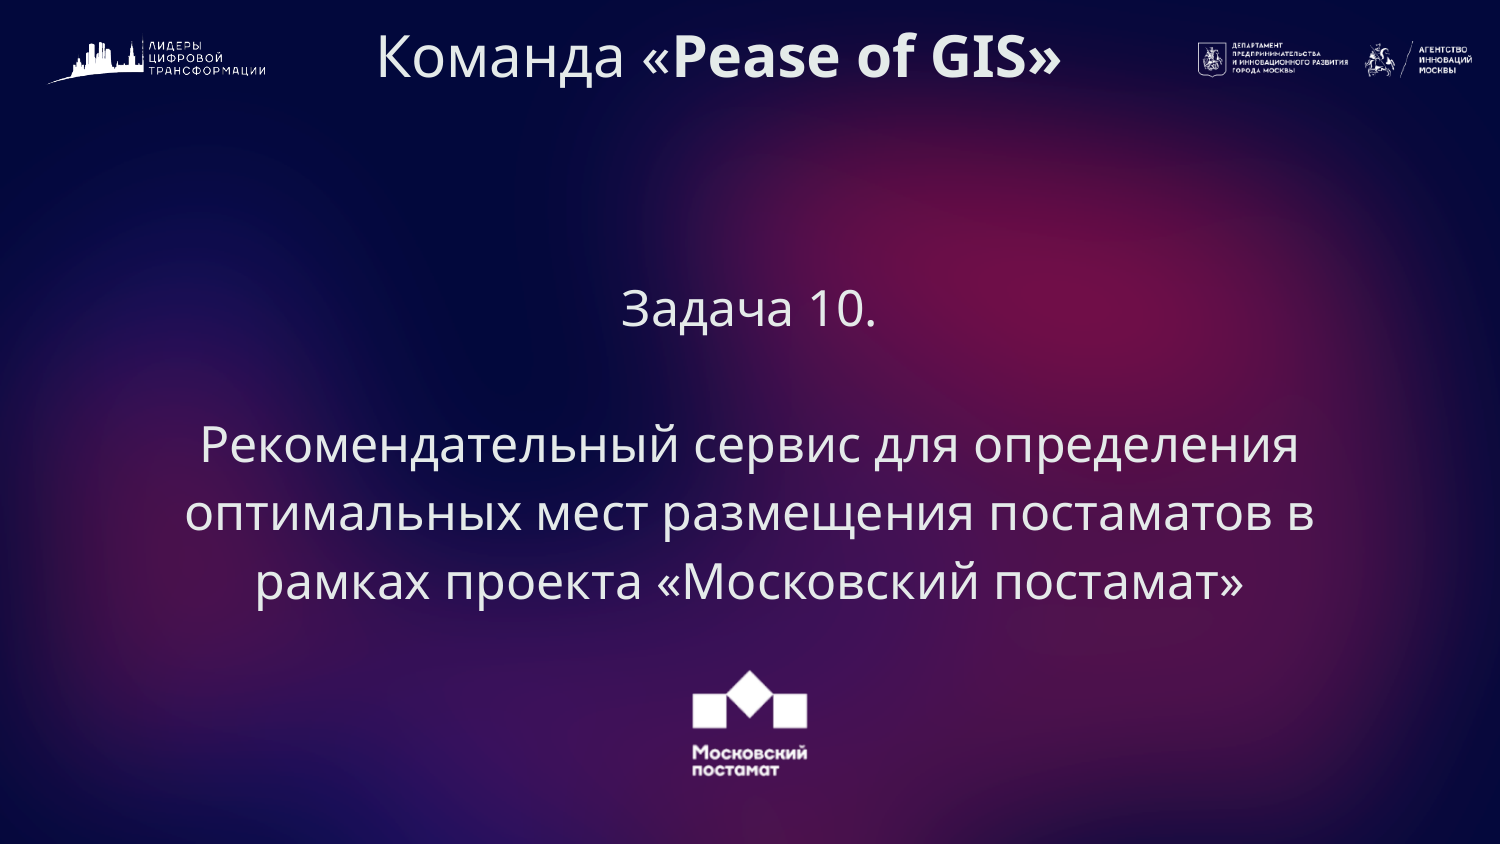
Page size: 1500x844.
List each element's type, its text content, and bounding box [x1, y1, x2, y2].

list Команда «Pease of GIS» [360, 7, 1140, 126]
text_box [44, 32, 266, 86]
picture [0, 0, 1500, 844]
subtitle Задача 10. Рекомендательный сервис для определения оптимальных мест размещения постаматов в рамках проекта «Московский постамат» [118, 265, 1382, 712]
